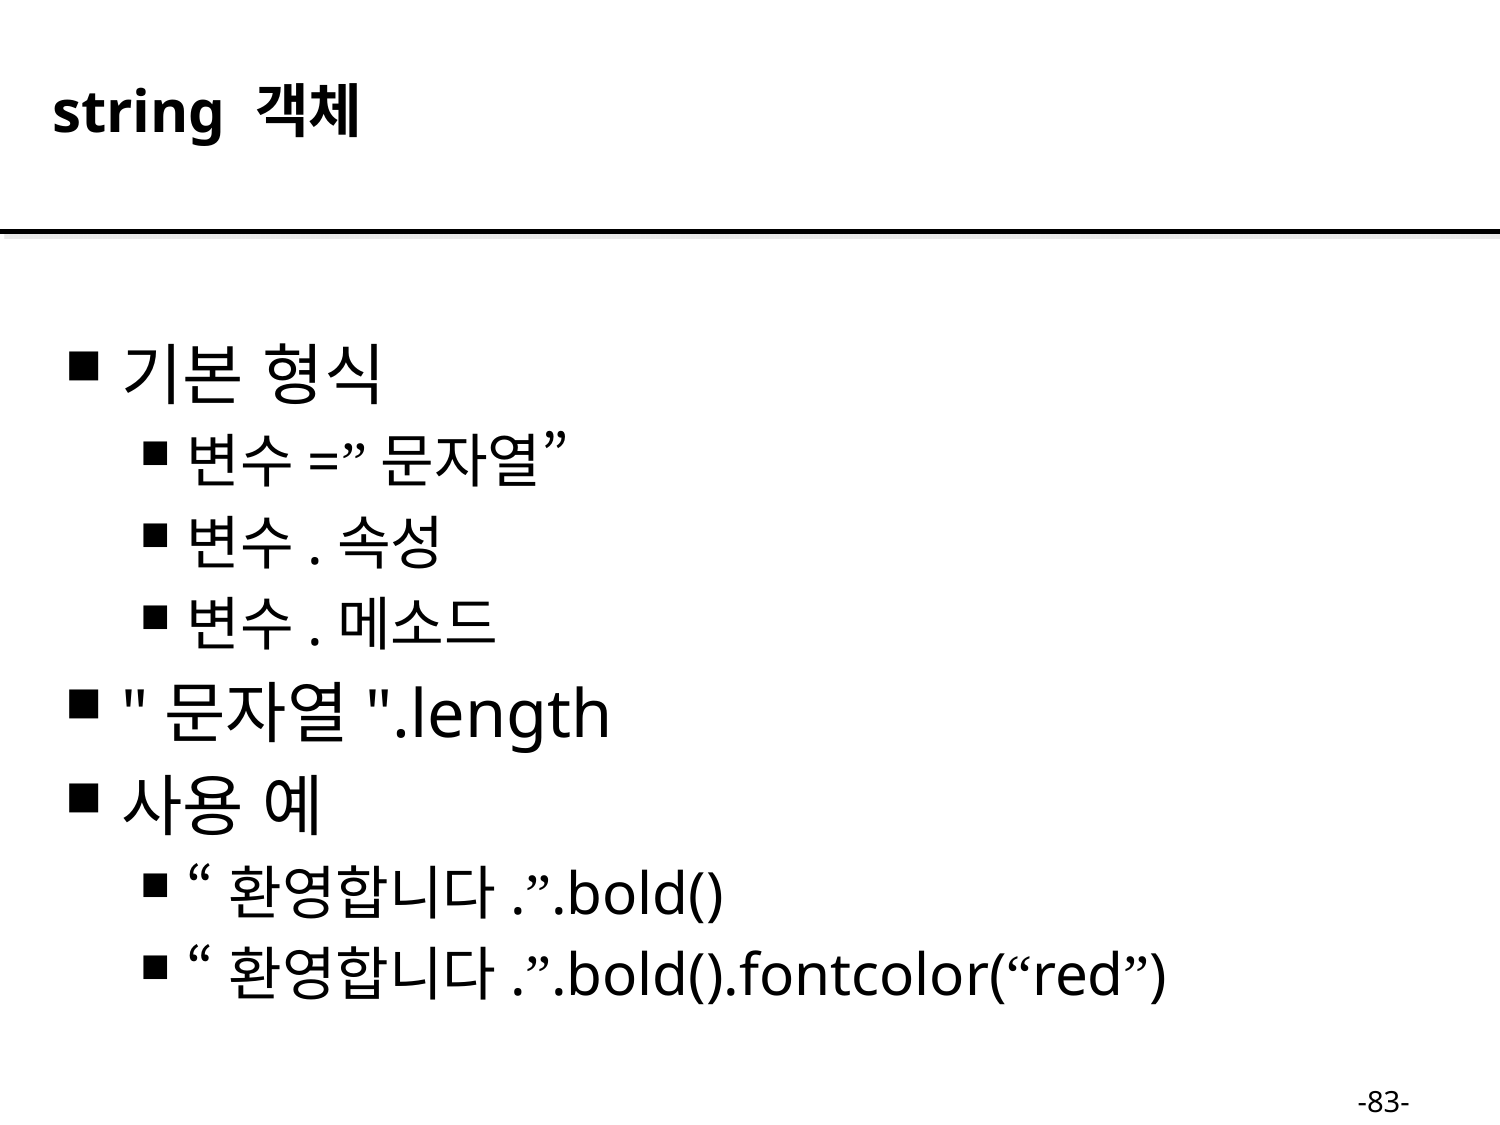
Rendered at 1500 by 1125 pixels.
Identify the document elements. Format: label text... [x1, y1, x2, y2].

text_box string 객체 [37, 66, 1500, 152]
list 기본 형식 변수=”문자열” 변수.속성 변수.메소드 "문자열".length 사용 예 “환영합니다.”.bold() “환영합니다.”.bold().fontcolor(“red”) [50, 324, 1425, 1038]
slide_number -83- [1074, 1075, 1425, 1125]
